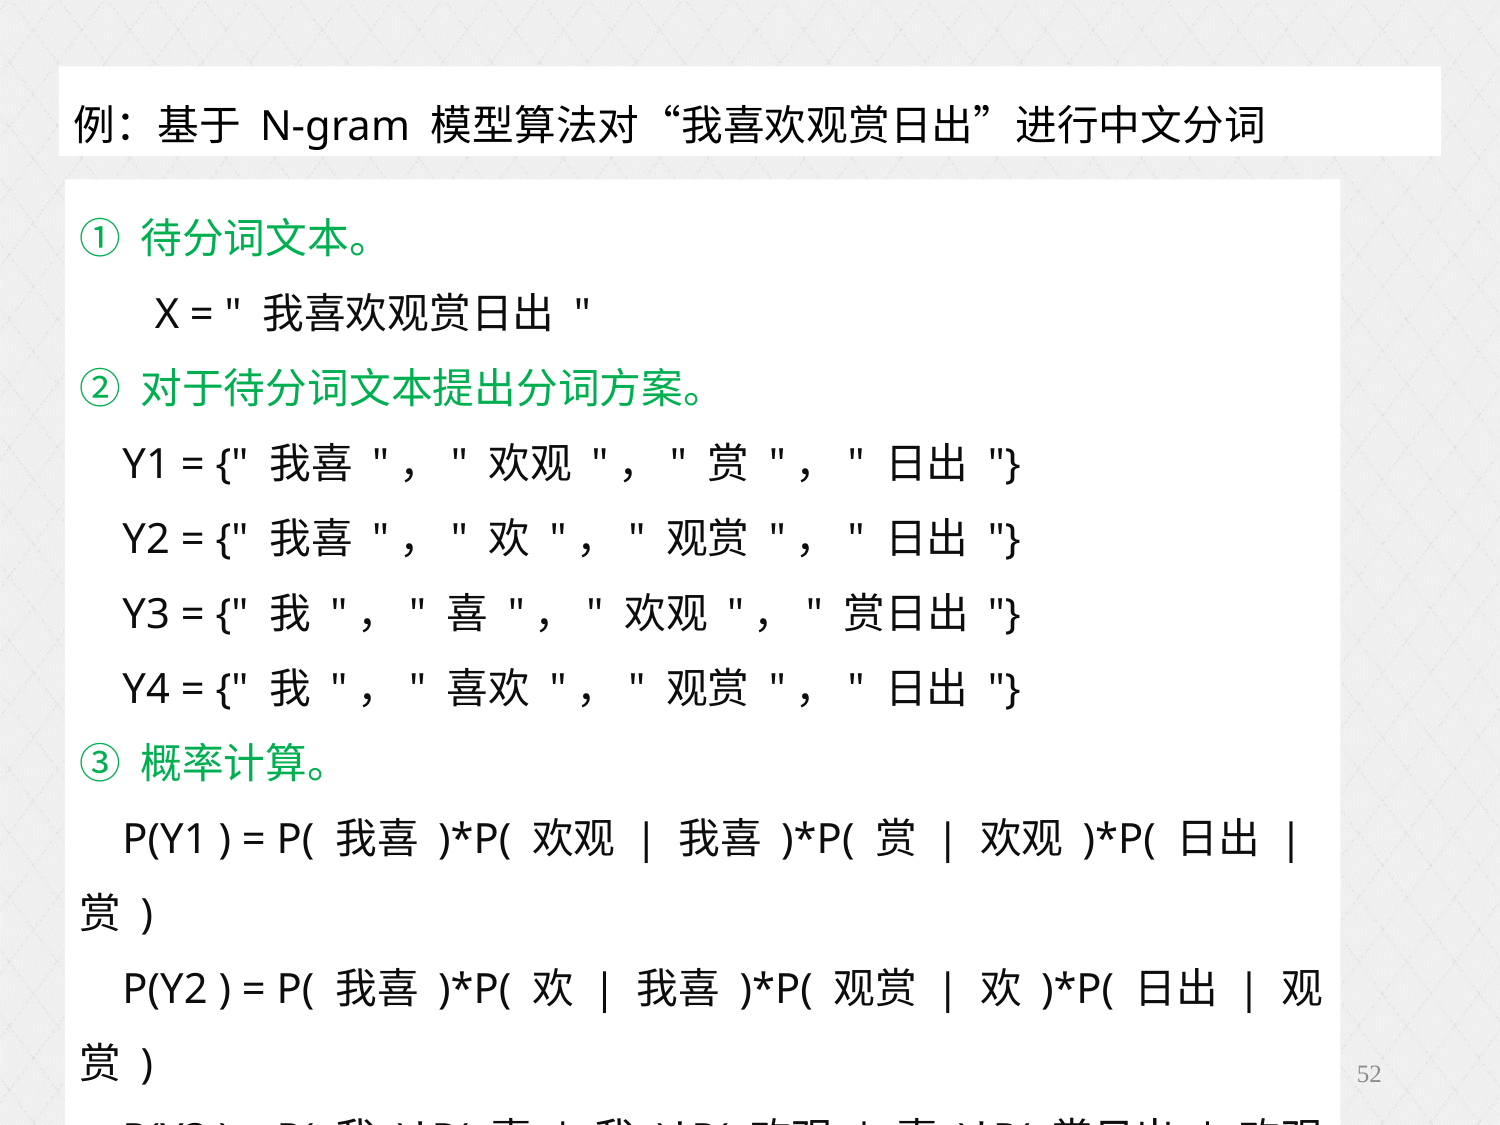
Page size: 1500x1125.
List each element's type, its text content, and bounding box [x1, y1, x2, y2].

text_box ① 待分词文本。 X = " 我喜欢观赏日出 " ② 对于待分词文本提出分词方案。 Y1 = {" 我喜 "，" 欢观 "，" 赏 "，" 日出 "} Y2 = {" 我喜 "，" 欢 "，" 观赏 "，" 日出 "} Y3 = {" 我 "，" 喜 "，" 欢观 "，" 赏日出 "} Y4 = {" 我 "，" 喜欢 "，" 观赏 "，" 日出 "} ③ 概率计算。 P(Y1 ) = P( 我喜 )*P( 欢观 | 我喜 )*P( 赏 | 欢观 )*P( 日出 | 赏 ) P(Y2 ) = P( 我喜 )*P( 欢 | 我喜 )*P( 观赏 | 欢 )*P( 日出 | 观赏 ) P(Y3 ) = P( 我 )*P( 喜 | 我 )*P( 欢观 | 喜 )*P( 赏日出 | 欢观 ) P(Y4 ) = P( 我 )*P( 喜欢 | 我 )*P( 观赏 | 喜欢 )*P( 日出 | 观赏 ) [64, 178, 1342, 1125]
slide_number 52 [1059, 1042, 1397, 1103]
text_box 例：基于 N-gram 模型算法对“我喜欢观赏日出”进行中文分词 [58, 65, 1442, 157]
picture [0, 0, 1500, 1125]
